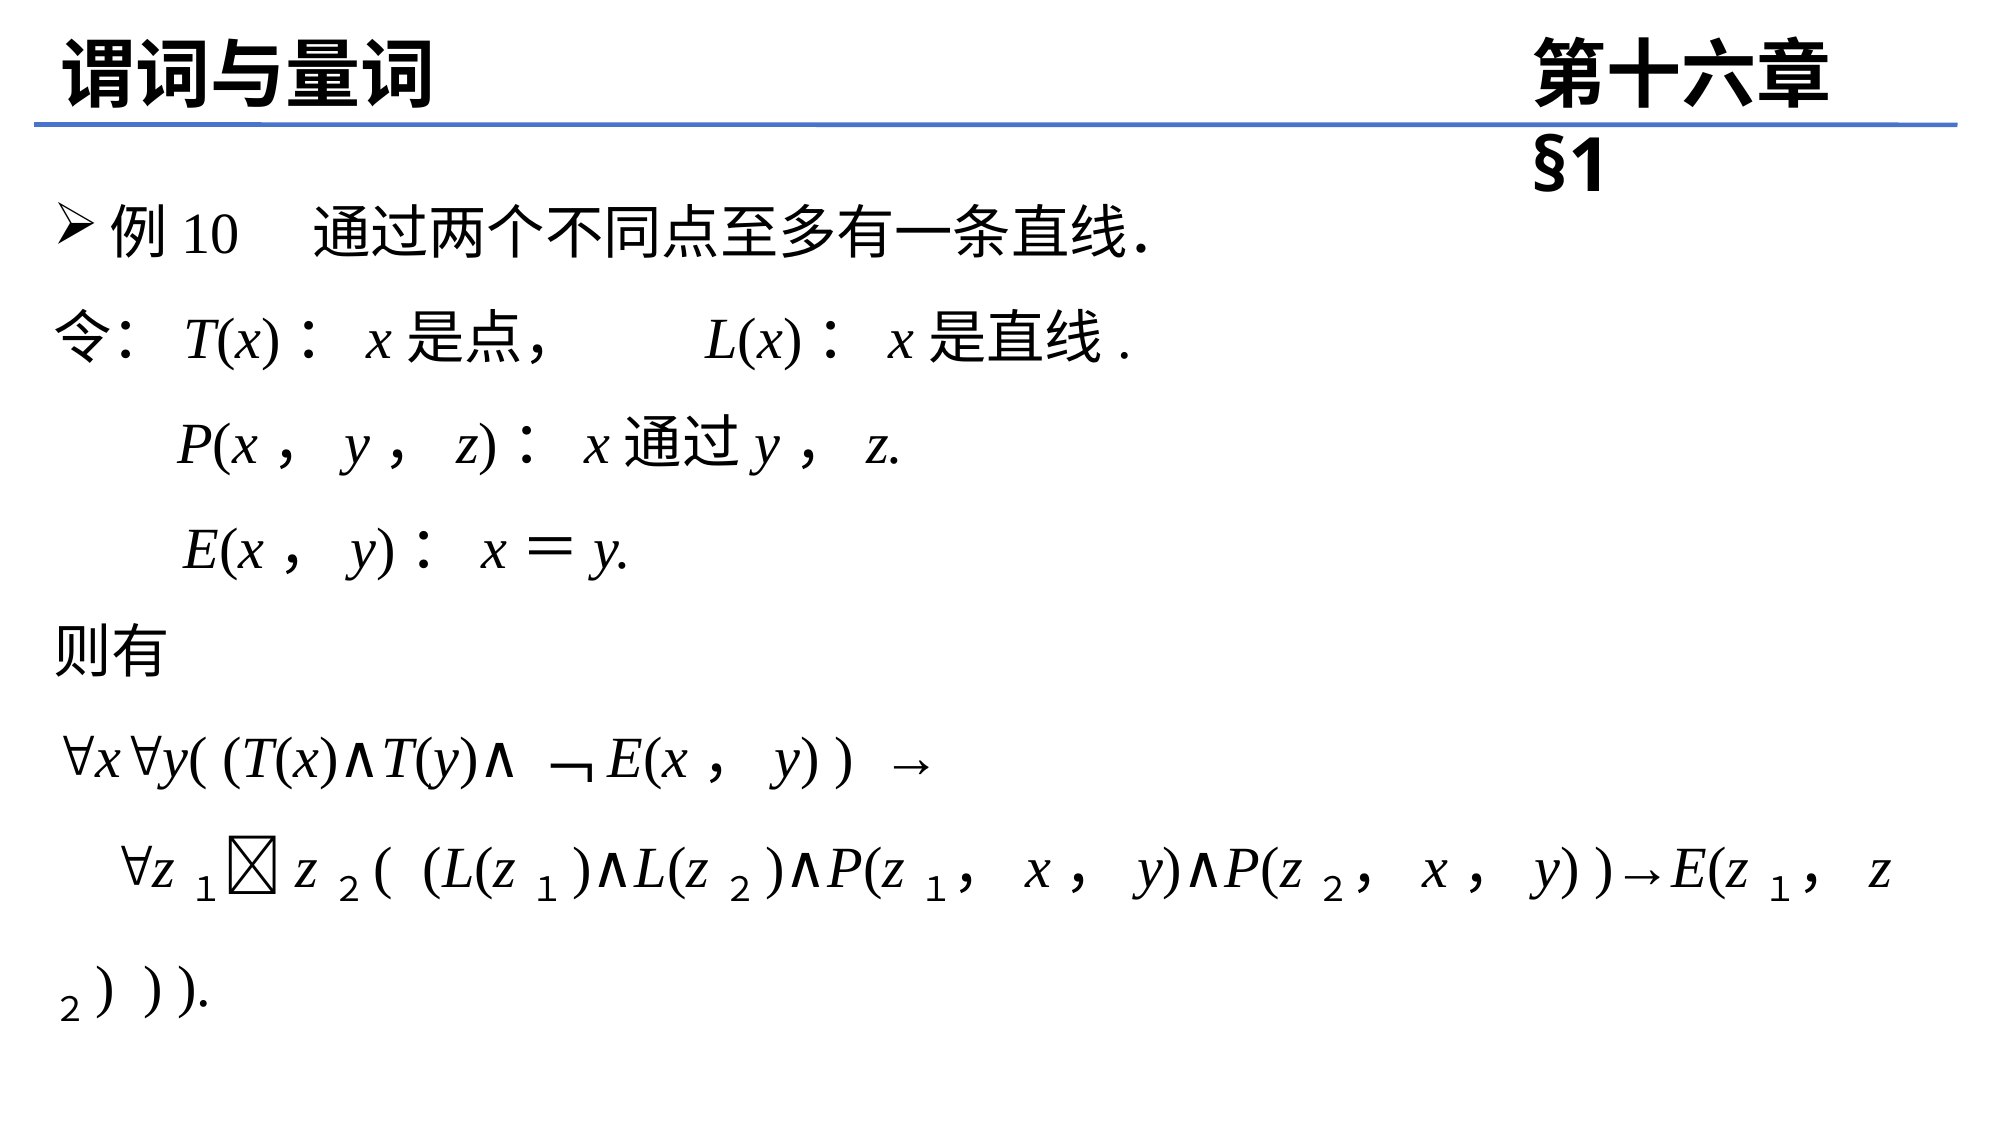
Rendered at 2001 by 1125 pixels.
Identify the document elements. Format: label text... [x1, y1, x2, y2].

text_box 谓词与量词 [46, 18, 932, 124]
text_box 第十六章 §1 [1517, 126, 1958, 214]
text_box 第十六章 §1 [1517, 19, 1958, 124]
text_box 例10 通过两个不同点至多有一条直线． 令：T(x)：x是点， L(x)：x是直线. P(x，y，z)：x通过y，z. E(x，y)：x＝y. 则有 xy( (T(x)∧T(y)∧﹁E(x，y) ) → z１z２( (L(z１)∧L(z２)∧P(z１，x，y)∧P(z２，x，y) )→E(z１，z２) ) ). [38, 153, 1951, 1065]
